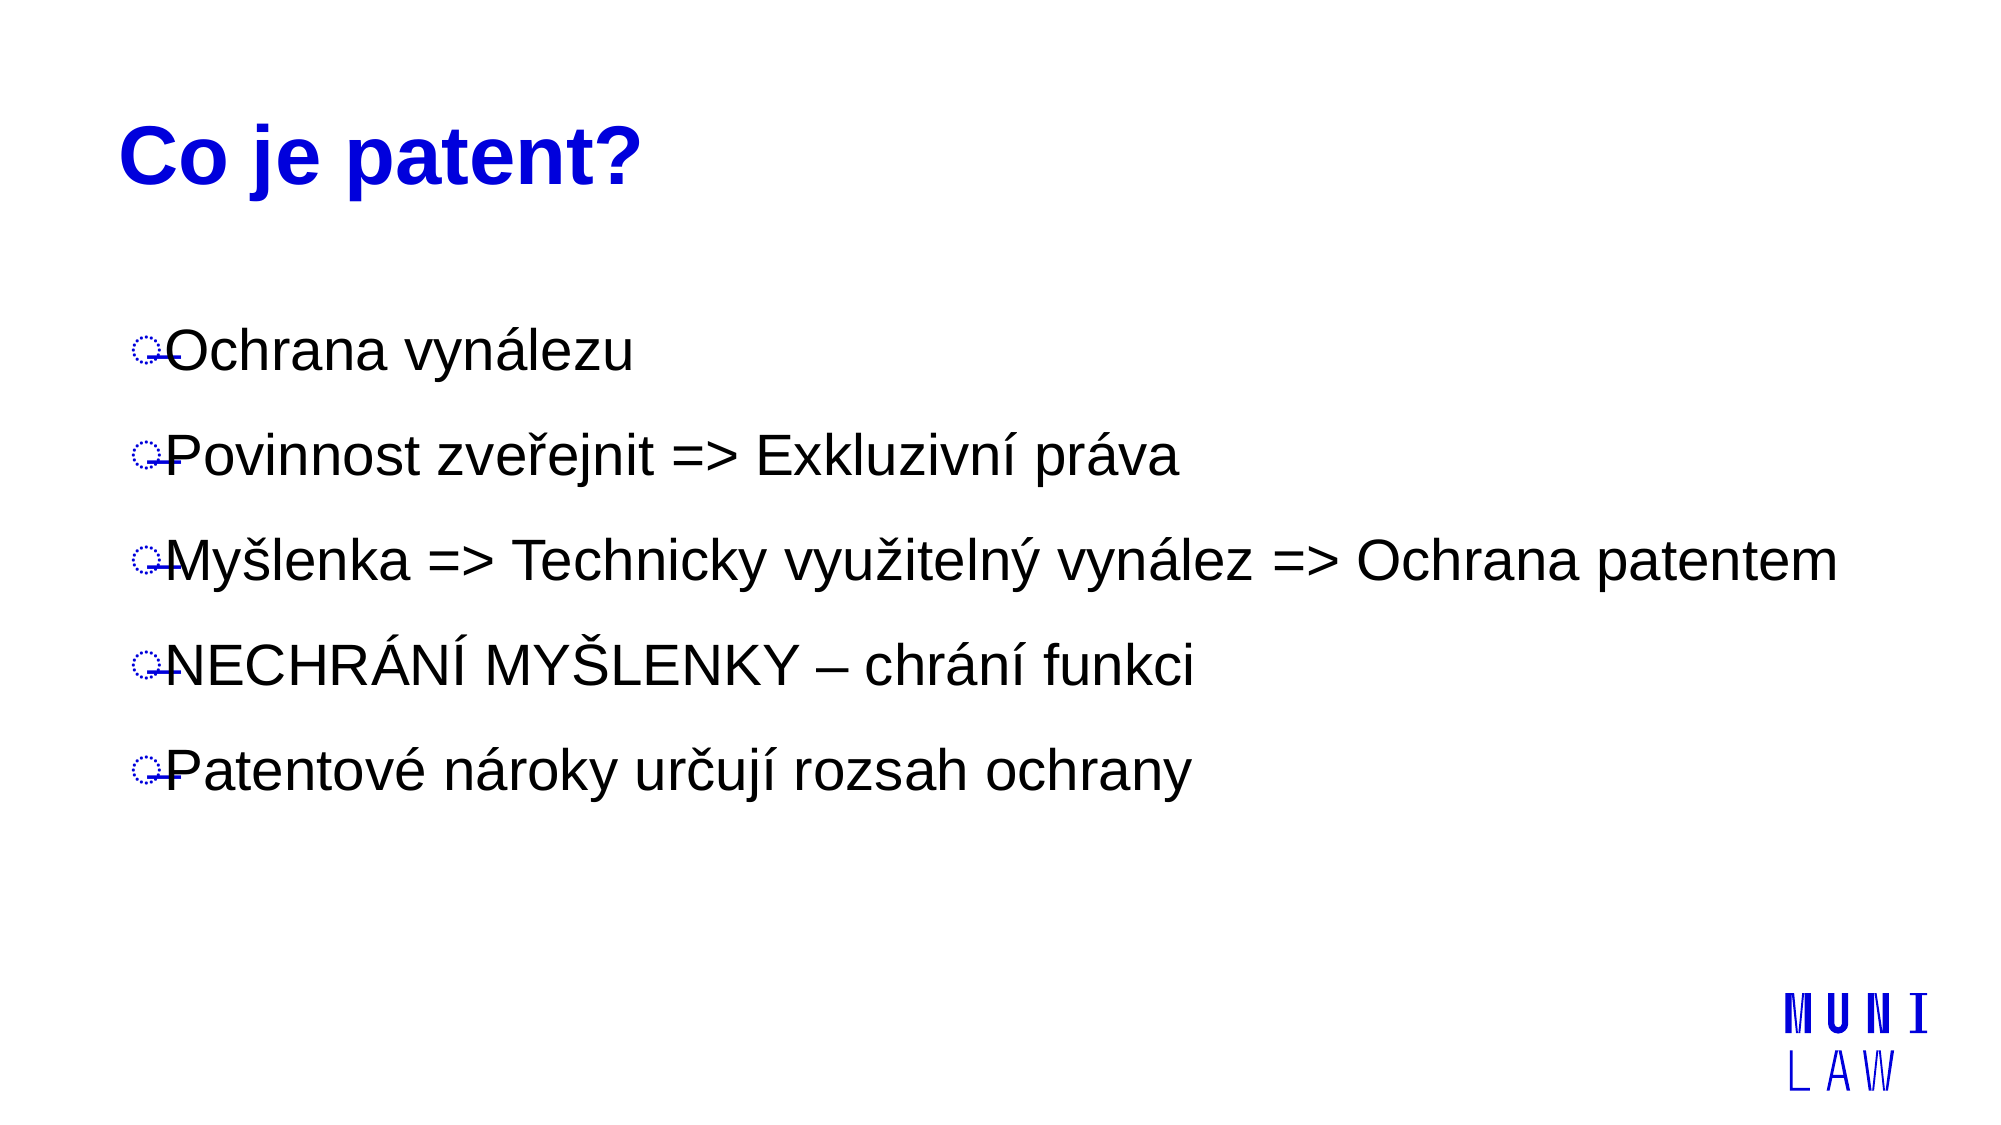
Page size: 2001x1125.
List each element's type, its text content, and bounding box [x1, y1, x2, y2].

list Ochrana vynálezu Povinnost zveřejnit => Exkluzivní práva Myšlenka => Technicky využitelný vynález => Ochrana patentem NECHRÁNÍ MYŠLENKY – chrání funkci Patentové nároky určují rozsah ochrany [118, 277, 1883, 957]
title Co je patent? [118, 118, 1883, 193]
